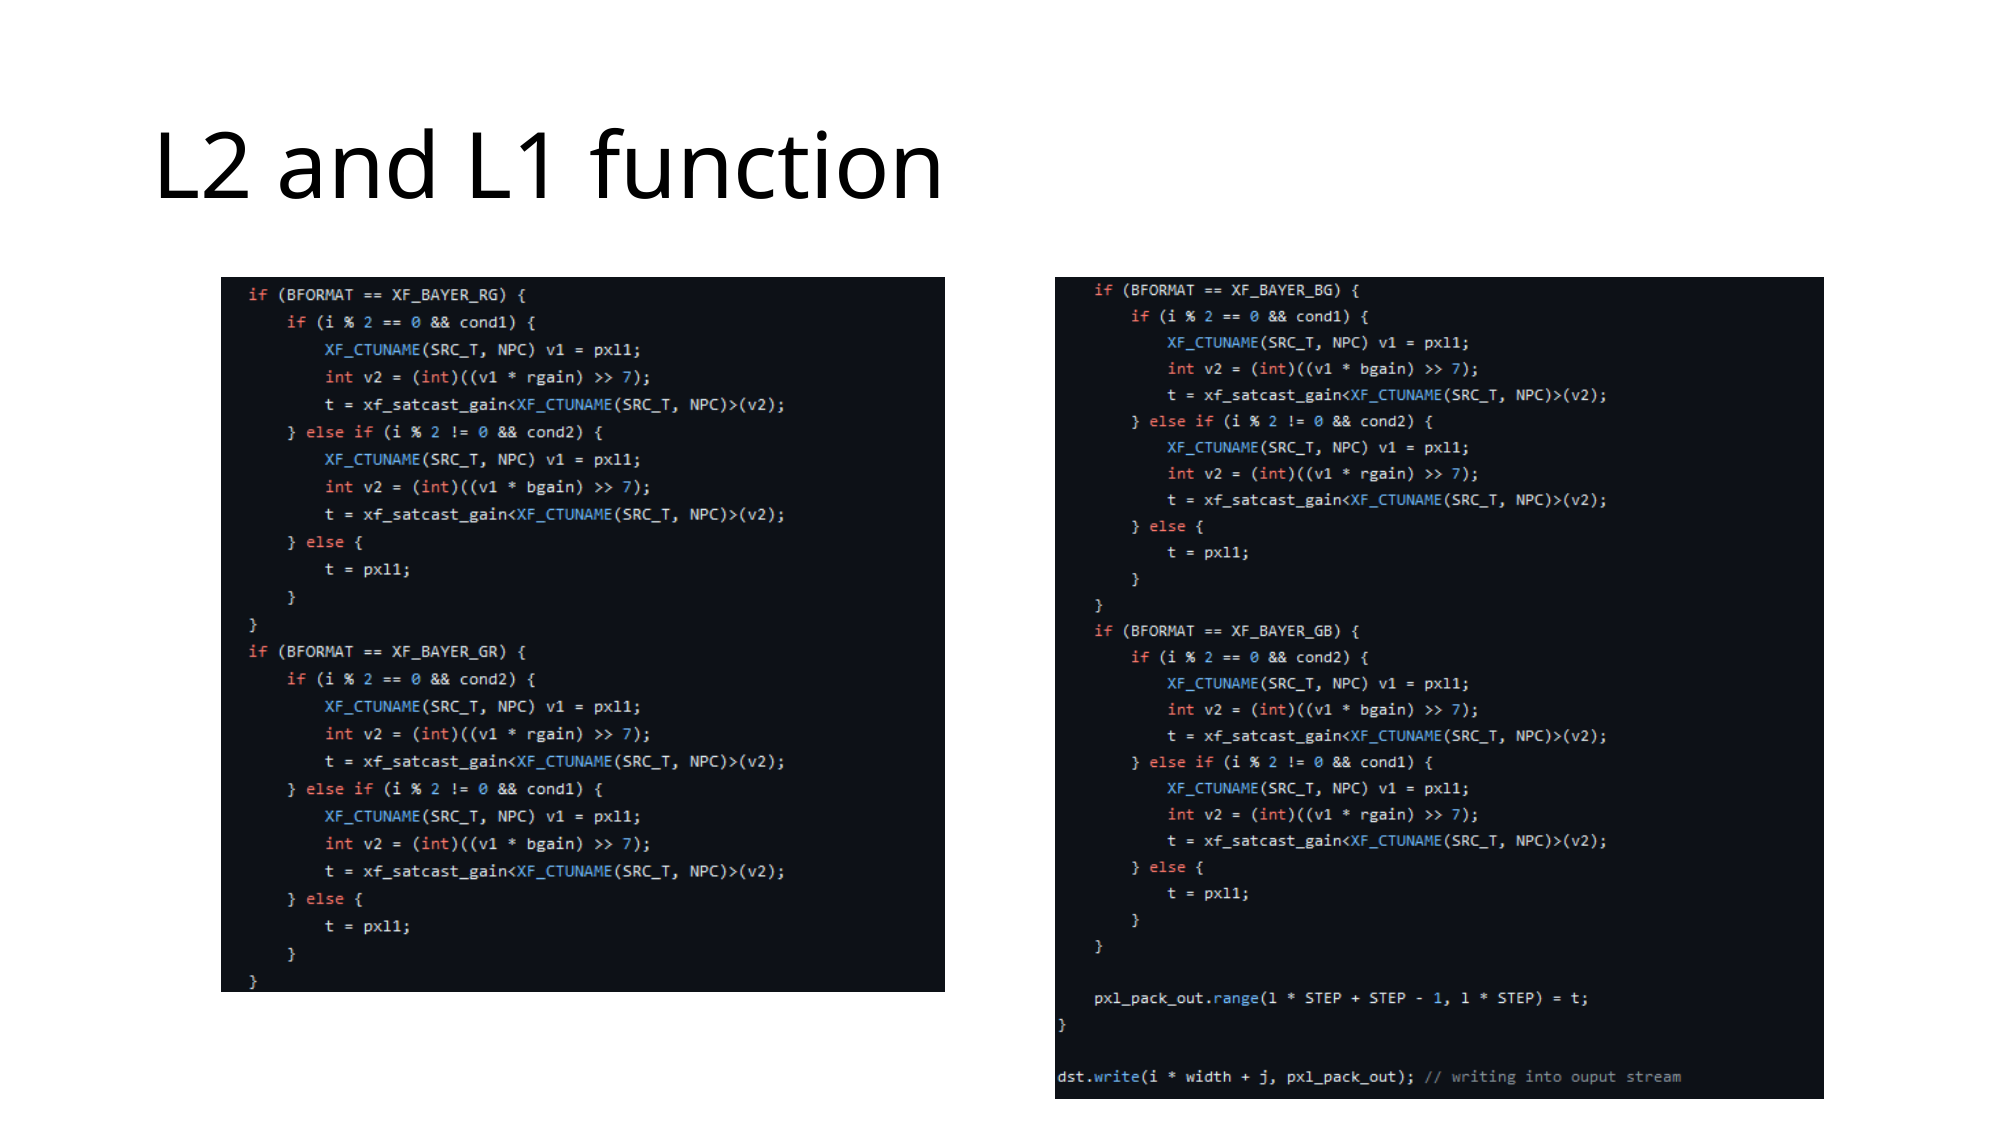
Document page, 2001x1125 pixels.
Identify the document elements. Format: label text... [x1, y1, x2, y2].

picture [1055, 277, 1824, 1099]
title L2 and L1 function [137, 59, 1863, 278]
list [221, 277, 945, 992]
